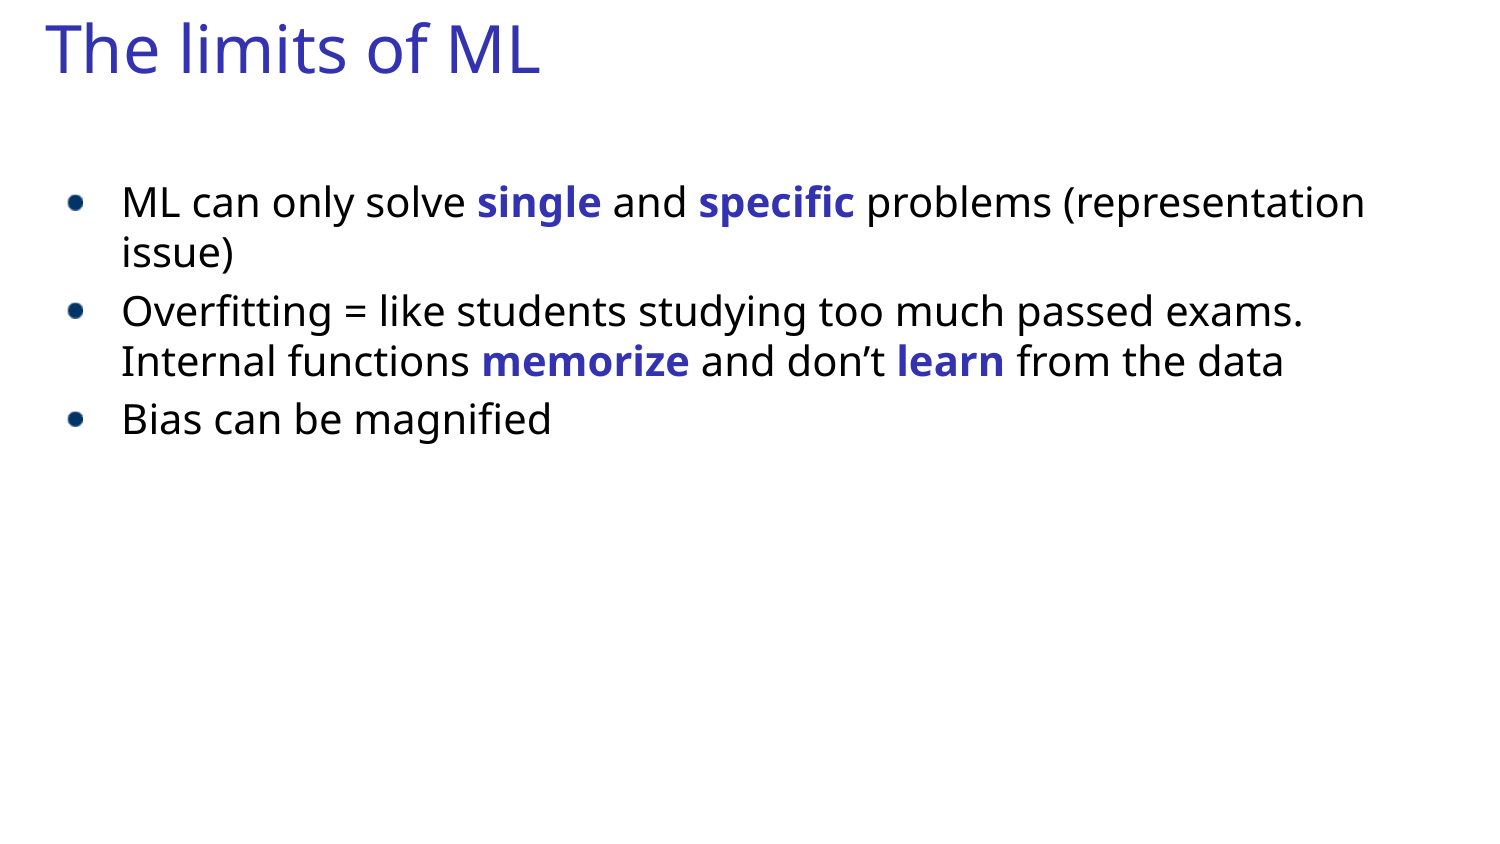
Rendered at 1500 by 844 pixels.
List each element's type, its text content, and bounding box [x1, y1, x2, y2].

title The limits of ML [0, 0, 1463, 94]
picture [65, 192, 83, 211]
picture [65, 300, 83, 319]
picture [65, 409, 83, 427]
list ML can only solve single and specific problems (representation issue) Overfitting = like students studying too much passed exams. Internal functions memorize and don’t learn from the data Bias can be magnified [49, 168, 1426, 723]
